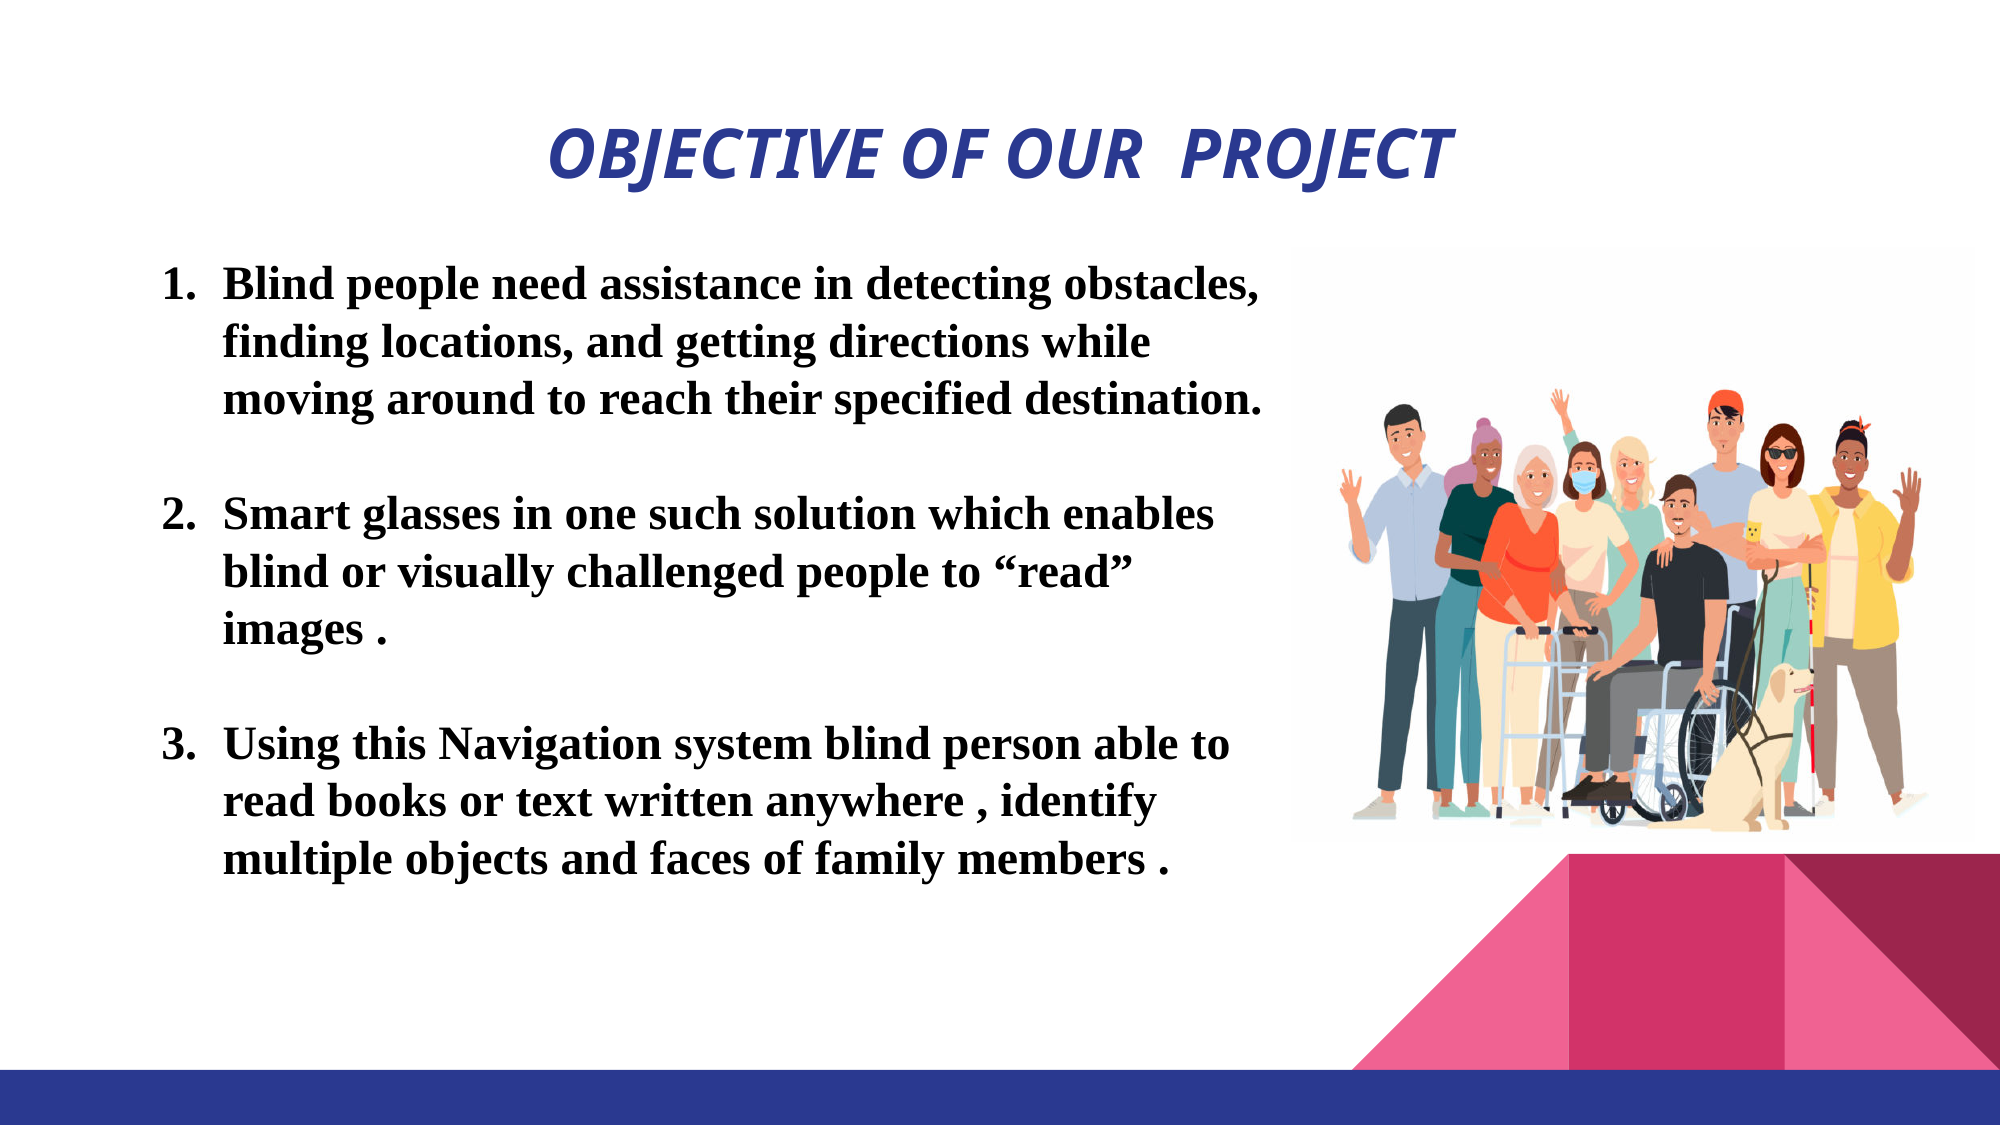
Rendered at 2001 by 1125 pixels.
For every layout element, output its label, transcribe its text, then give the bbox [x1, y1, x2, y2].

picture [1290, 247, 1976, 842]
text_box Blind people need assistance in detecting obstacles, finding locations, and getting directions while moving around to reach their specified destination. Smart glasses in one such solution which enables blind or visually challenged people to “read” images . Using this Navigation system blind person able to read books or text written anywhere , identify multiple objects and faces of family members . [132, 236, 1291, 1049]
title OBJECTIVE OF OUR PROJECT [68, 89, 1932, 223]
